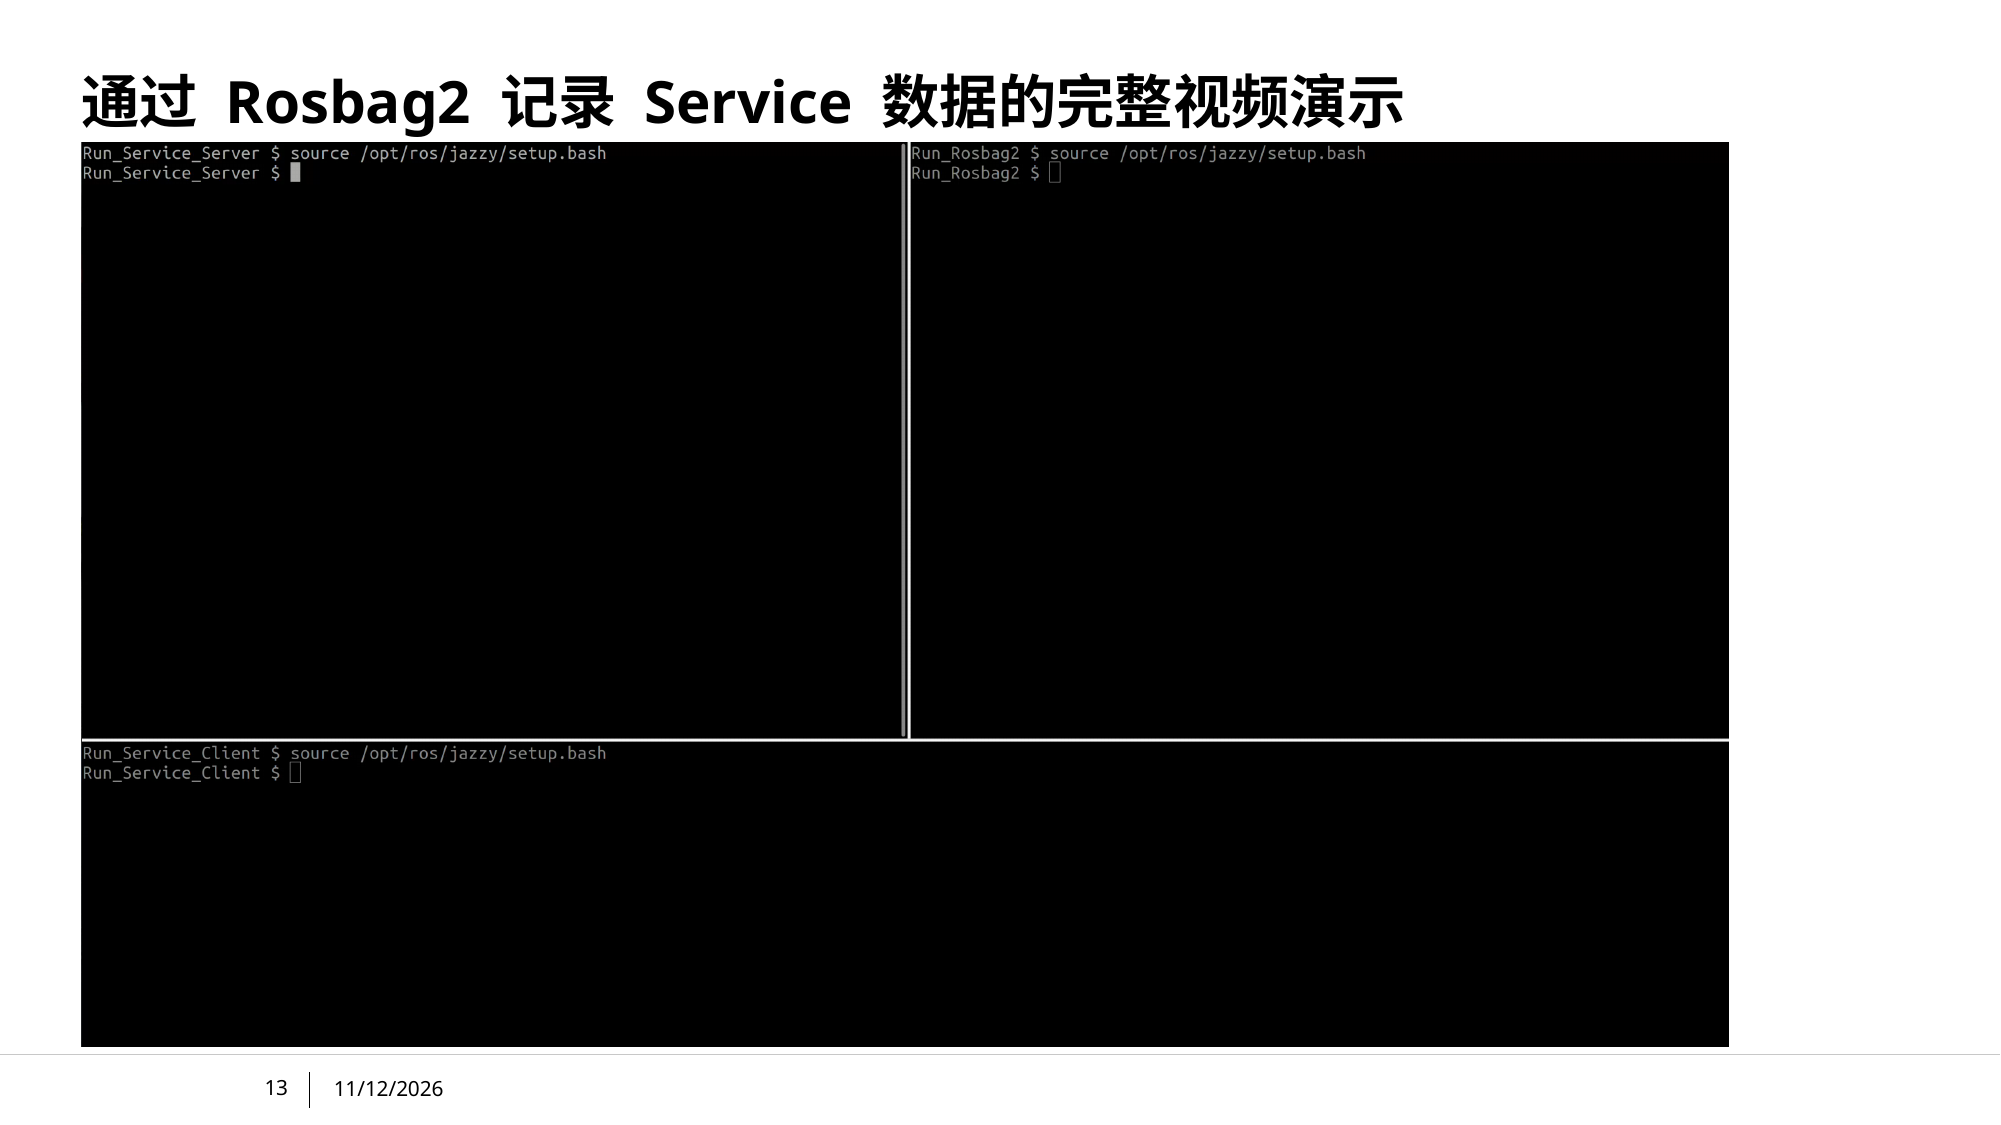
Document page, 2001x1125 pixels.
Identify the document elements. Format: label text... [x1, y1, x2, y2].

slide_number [318, 1072, 462, 1107]
slide_number 13 [232, 1071, 304, 1107]
title 通过 Rosbag2 记录 Service 数据的完整视频演示 [66, 59, 1933, 149]
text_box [80, 141, 1730, 1048]
